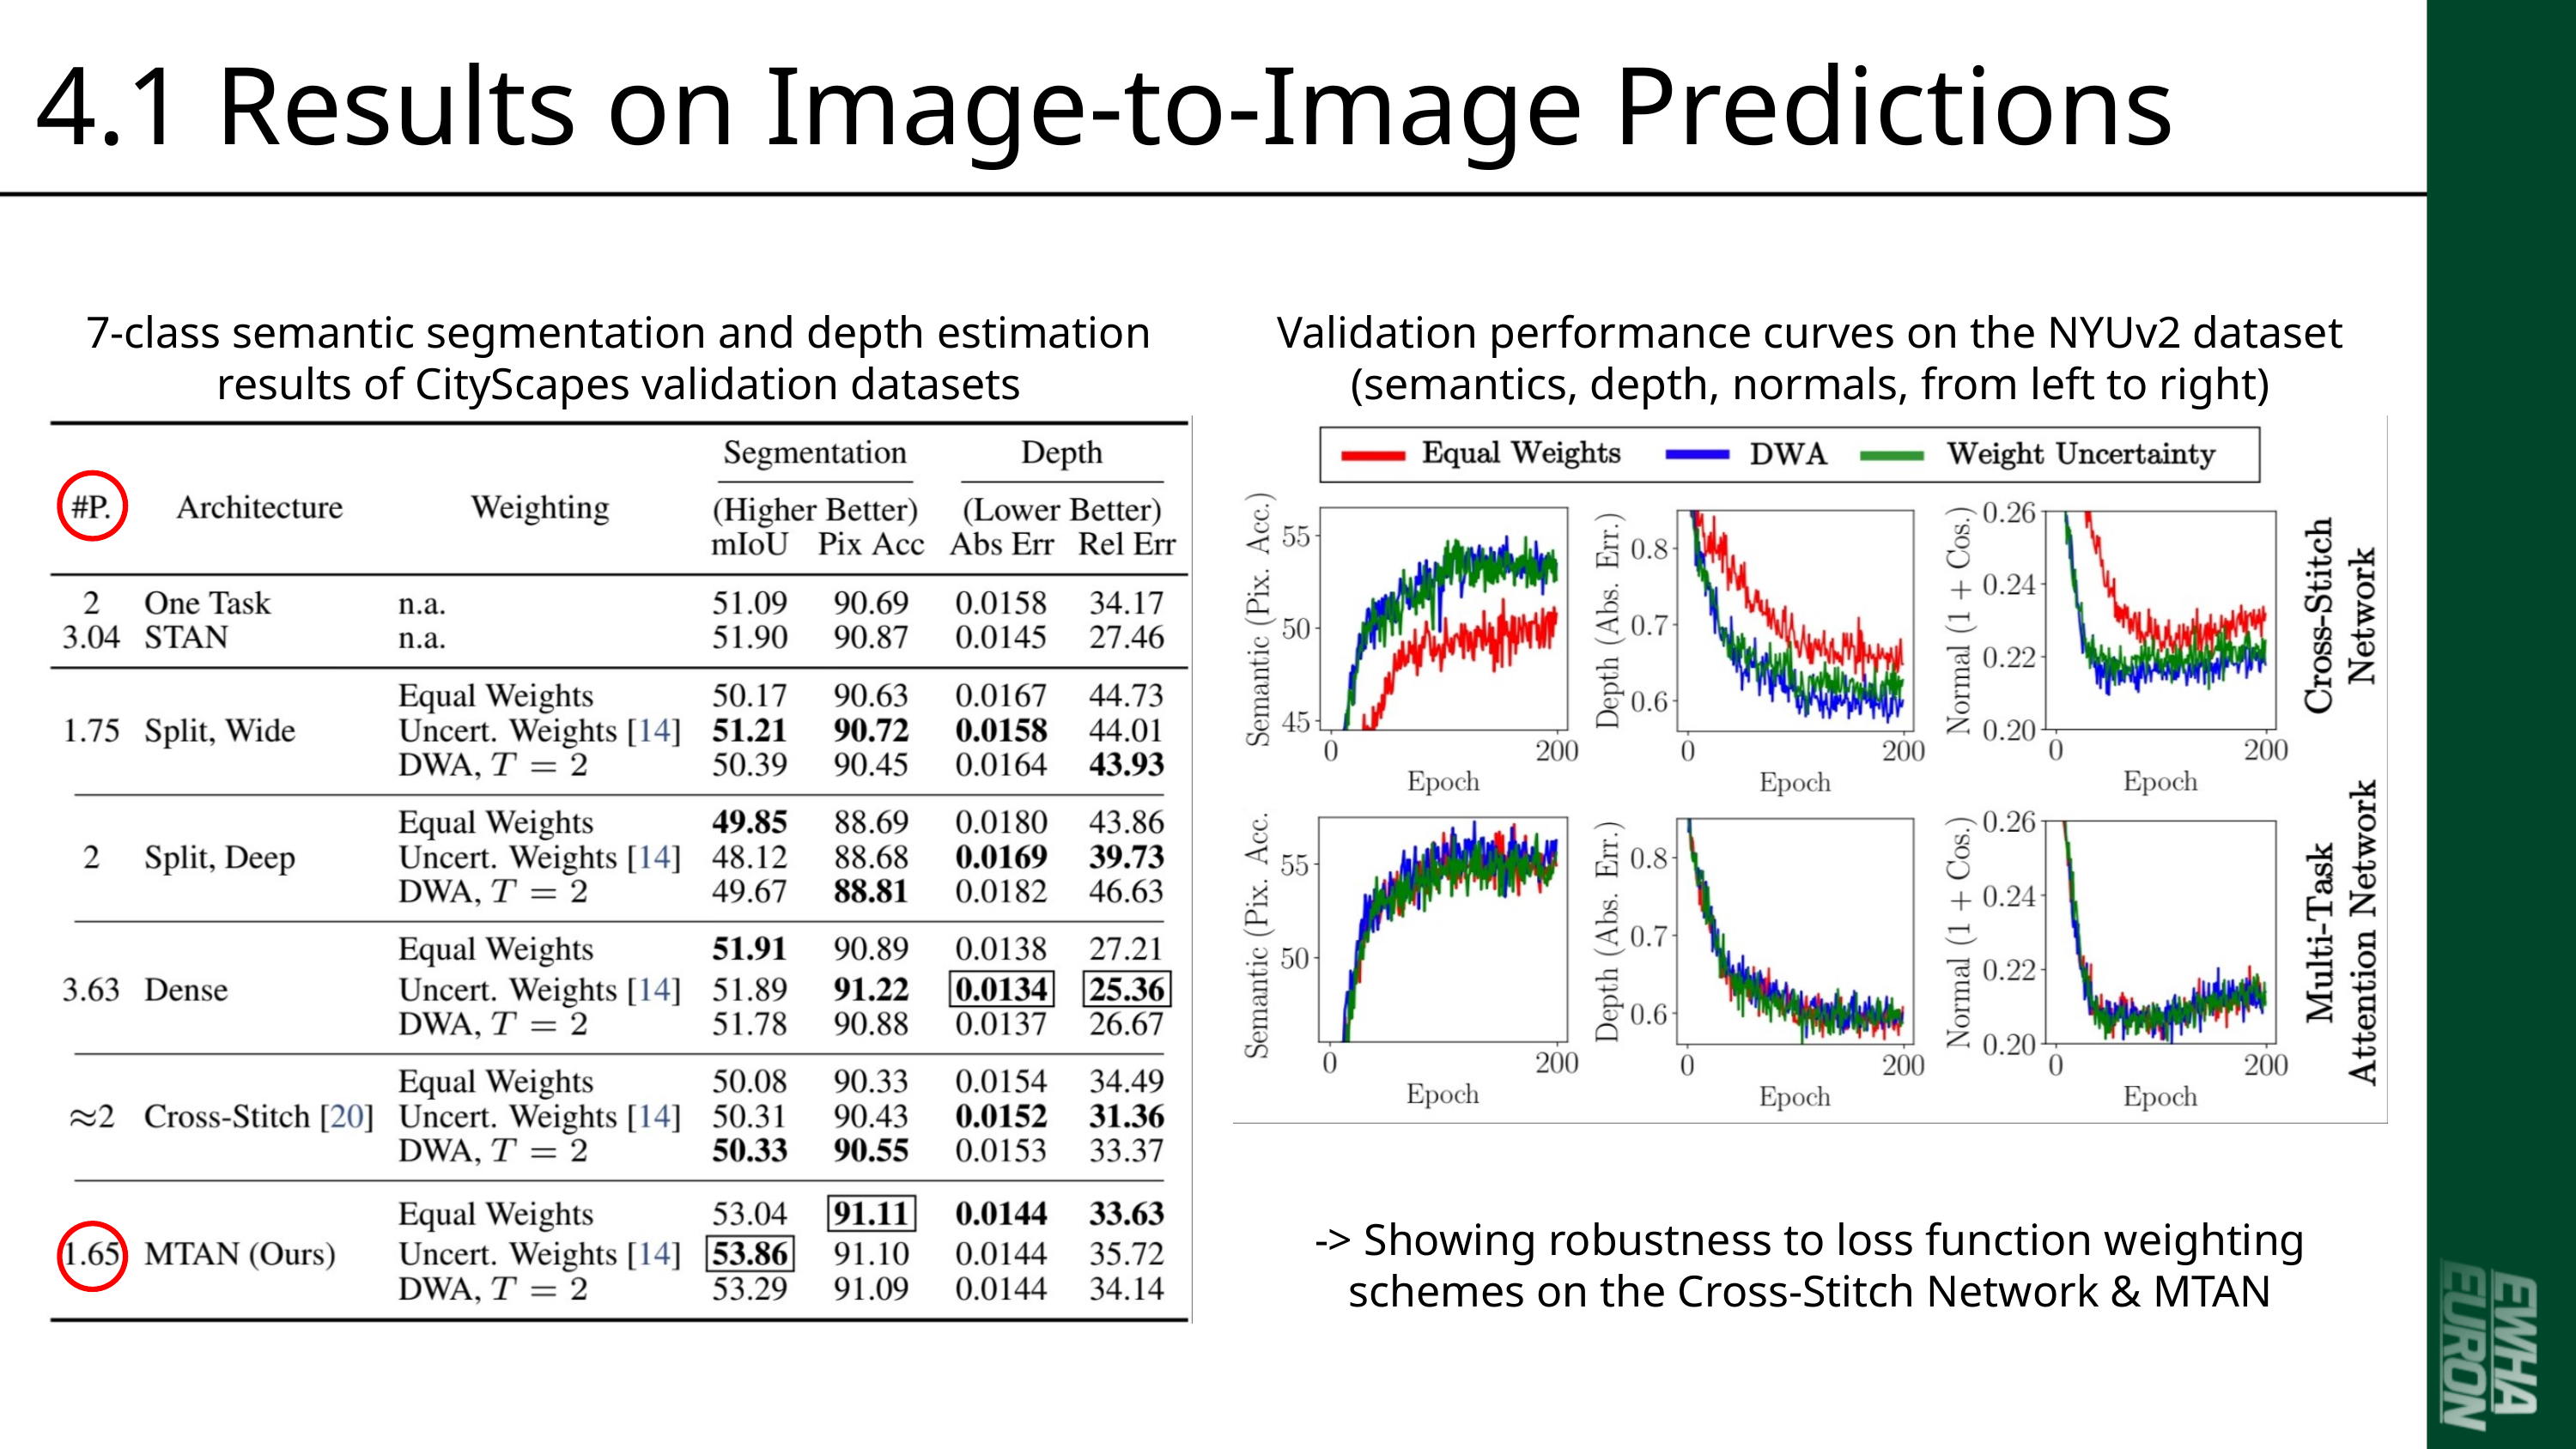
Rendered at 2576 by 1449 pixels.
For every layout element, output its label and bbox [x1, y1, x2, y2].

picture [0, 0, 2576, 1449]
text_box [46, 299, 2389, 1324]
